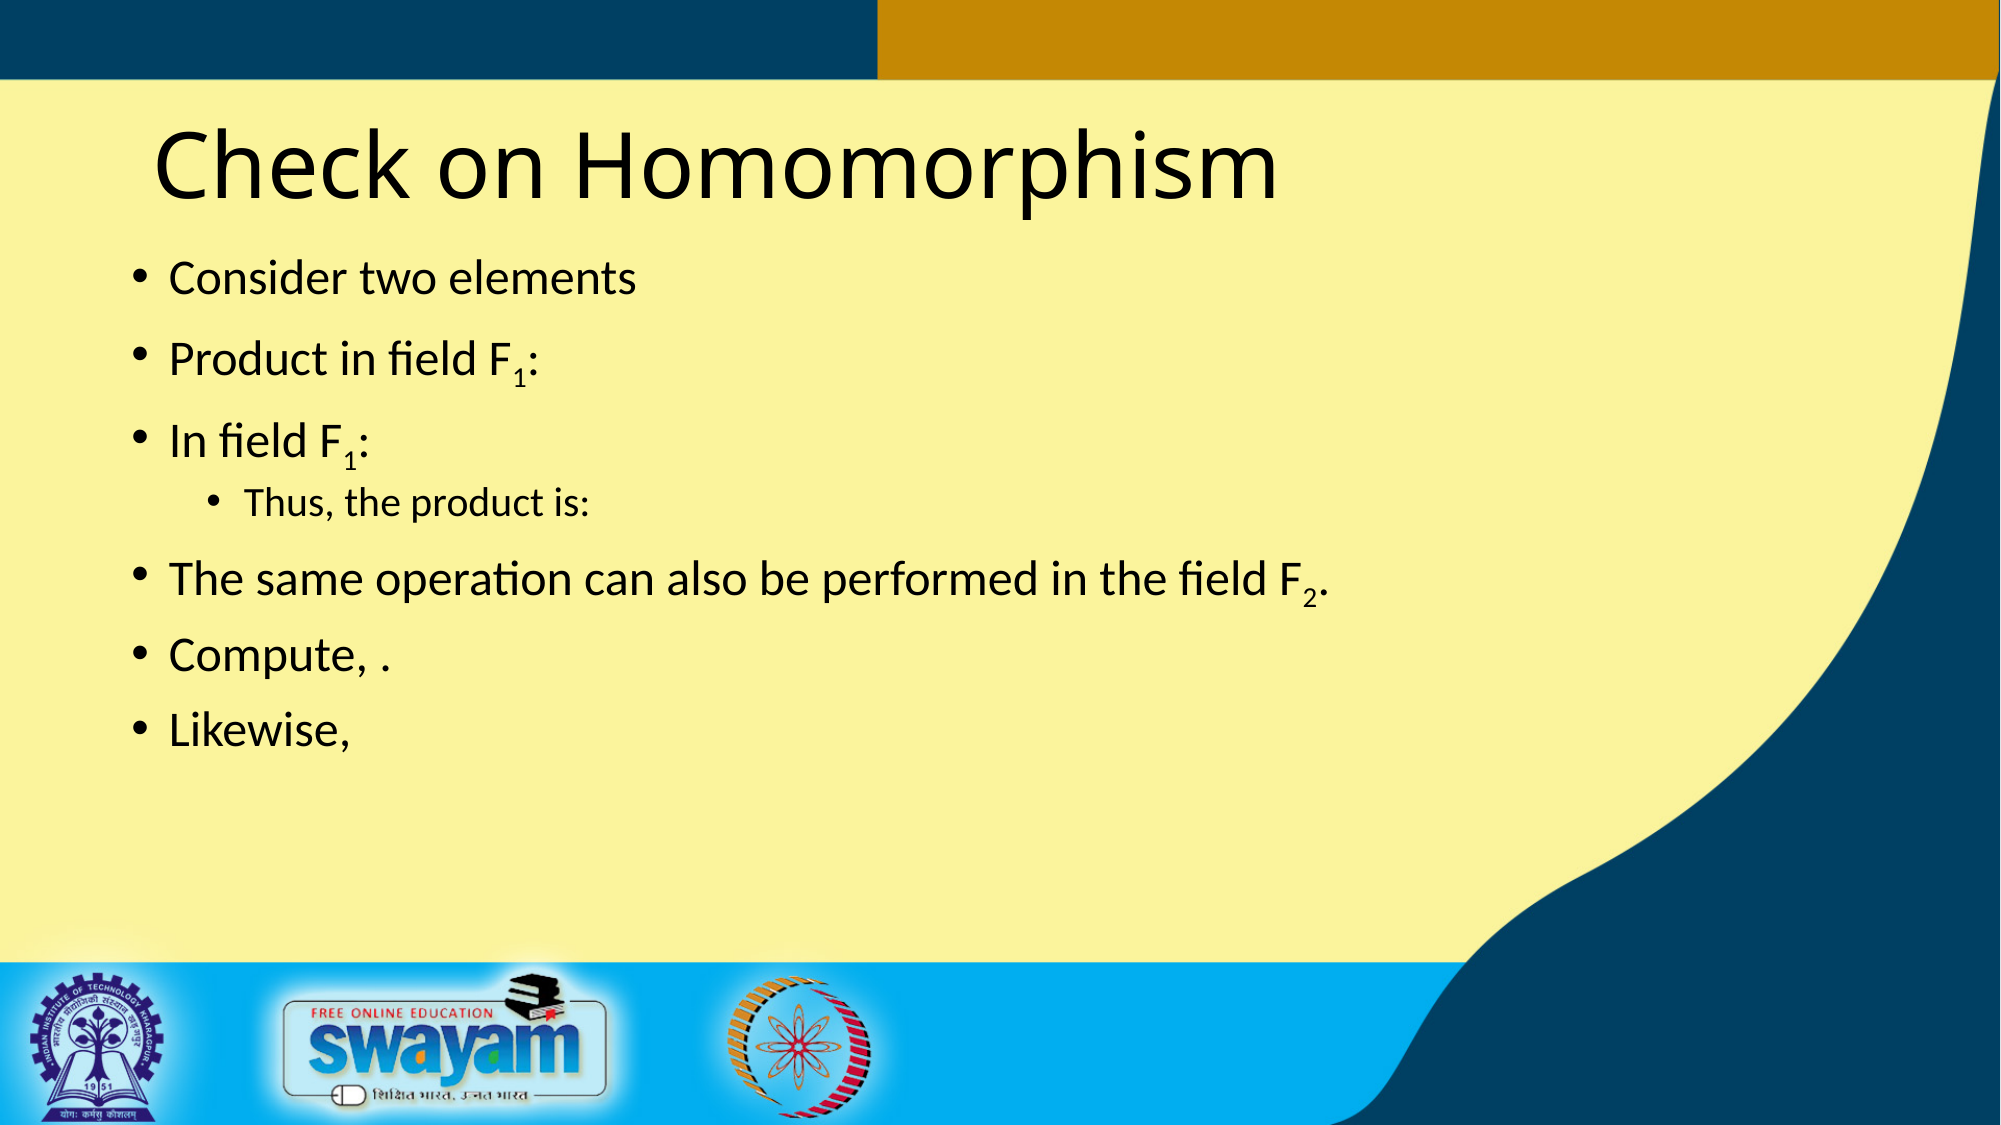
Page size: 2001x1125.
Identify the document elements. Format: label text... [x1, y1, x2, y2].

picture [0, 0, 2001, 1125]
picture [1425, 1016, 1433, 1023]
title Check on Homomorphism [137, 59, 1863, 278]
